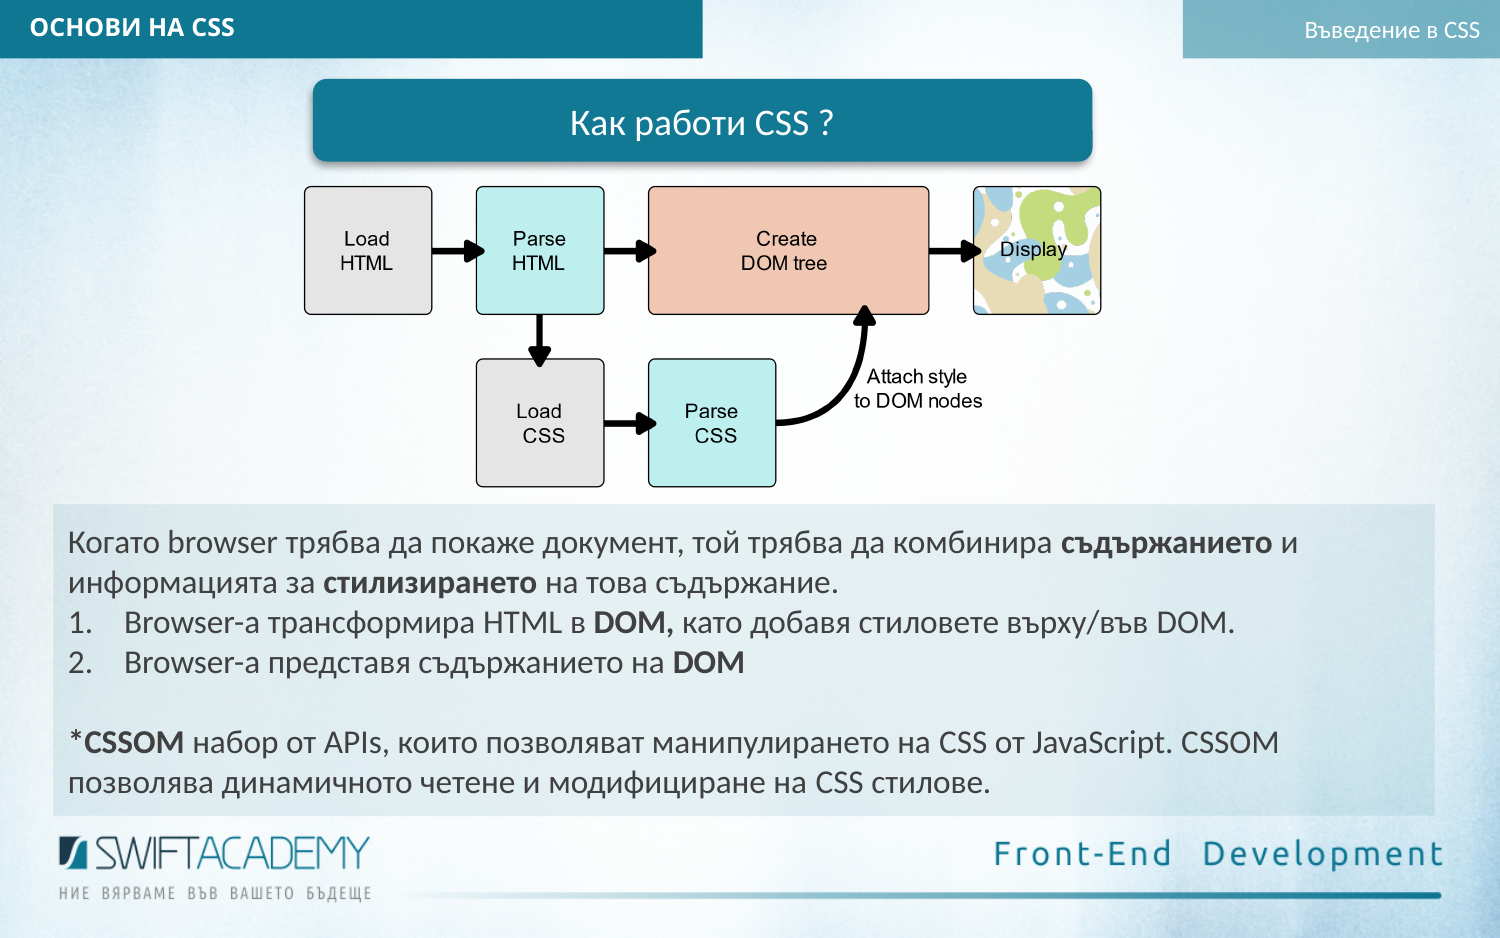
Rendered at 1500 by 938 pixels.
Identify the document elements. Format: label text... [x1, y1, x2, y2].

text_box Когато browser трябва да покаже документ, той трябва да комбинира съдържанието и информацията за стилизирането на това съдържание. Browser-a трансформира HTML в DOM, като добавя стиловете върху/във DOM. Browser-a представя съдържанието на DOM *CSSOM набор от APIs, които позволяват манипулирането на CSS от JavaScript. CSSOM позволява динамичното четене и модифициране на CSS стилове. [52, 503, 1436, 817]
text_box Как работи CSS ? [311, 77, 1094, 163]
text_box ОСНОВИ НА CSS [14, 4, 691, 49]
picture [0, 0, 1500, 938]
text_box [1182, 0, 1500, 59]
text_box [0, 0, 704, 59]
text_box Въведение в CSS [1289, 6, 1496, 52]
